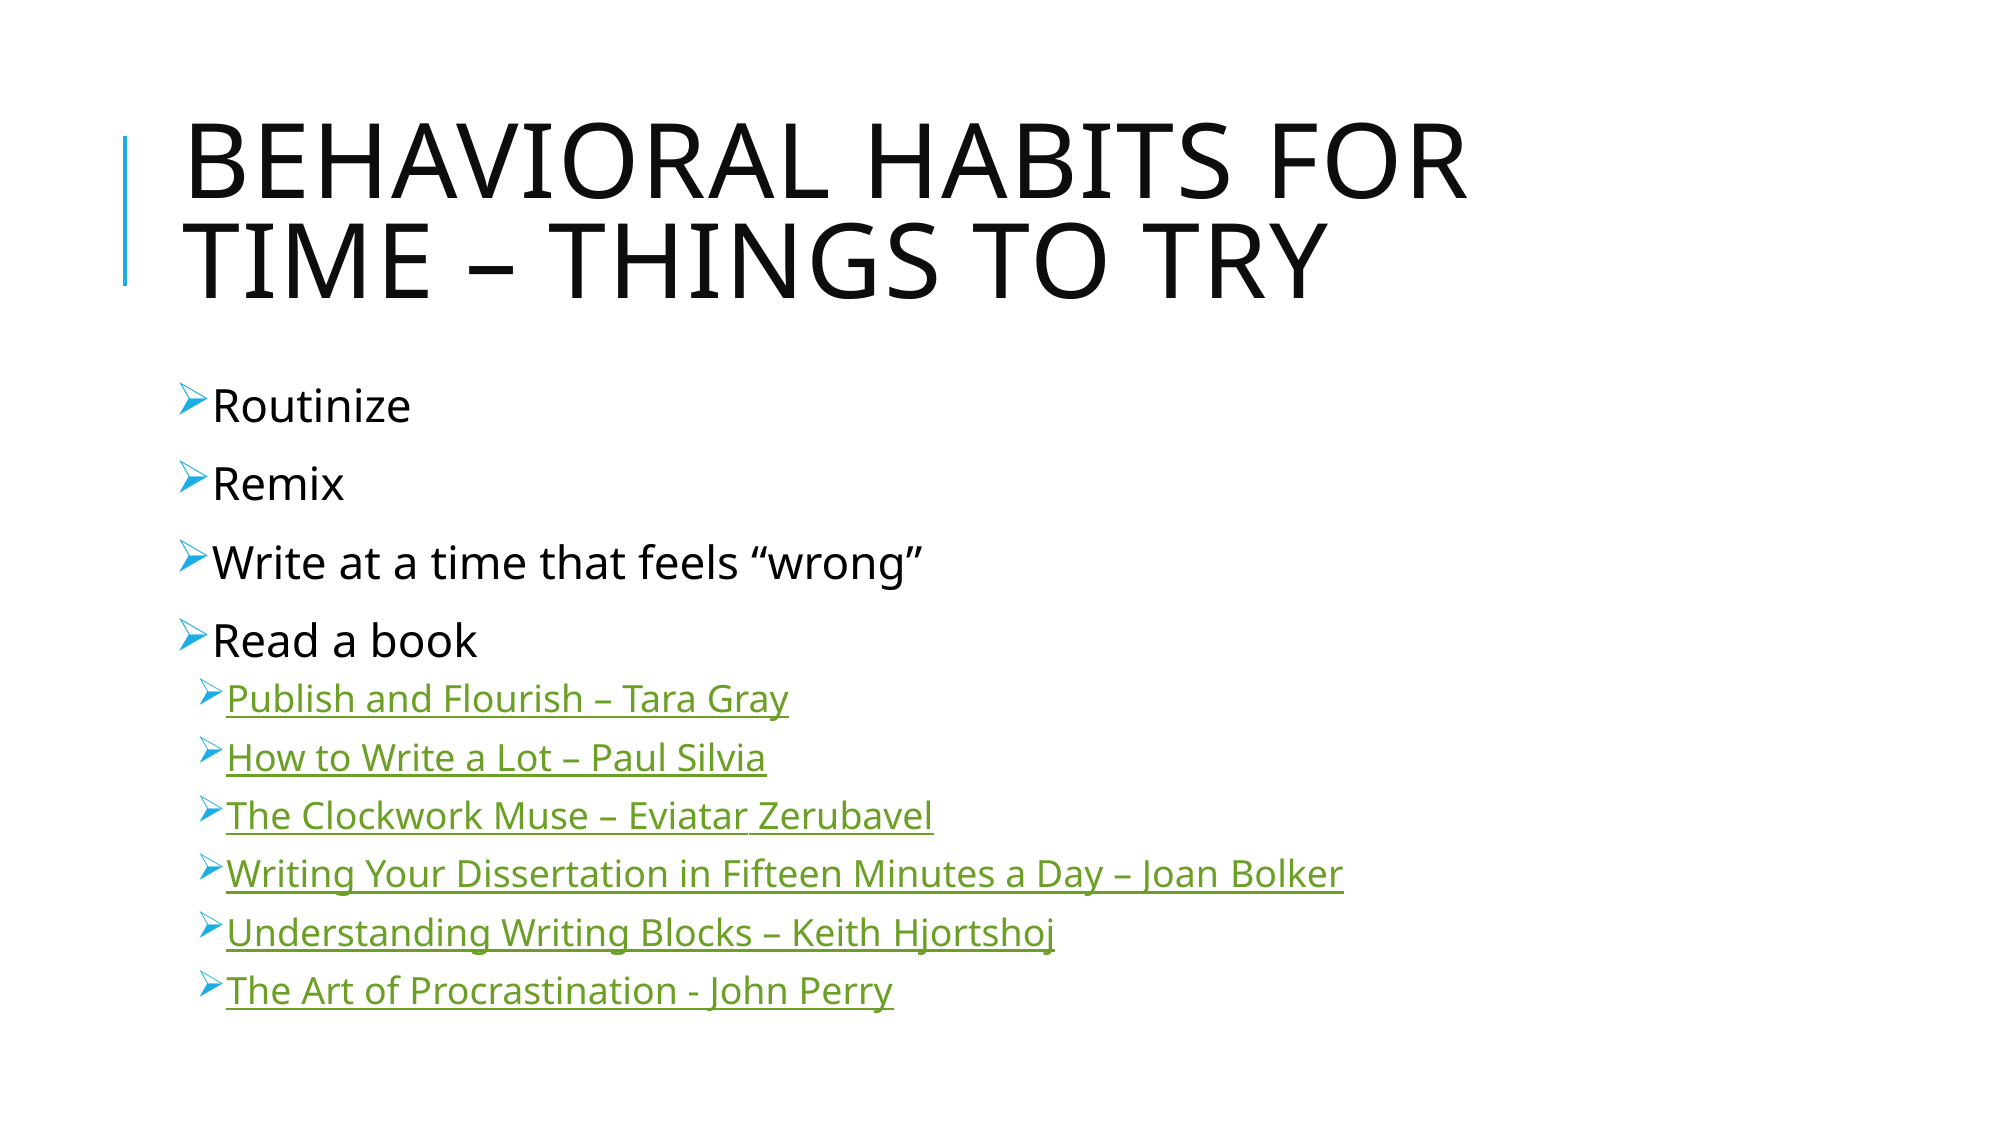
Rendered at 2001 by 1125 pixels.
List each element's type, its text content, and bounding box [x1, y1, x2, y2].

list Routinize Remix Write at a time that feels “wrong” Read a book Publish and Flourish – Tara Gray How to Write a Lot – Paul Silvia The Clockwork Muse – Eviatar Zerubavel Writing Your Dissertation in Fifteen Minutes a Day – Joan Bolker Understanding Writing Blocks – Keith Hjortshoj The Art of Procrastination - John Perry [168, 375, 1763, 1035]
title Behavioral Habits for Time – Things to Try [168, 96, 1763, 342]
